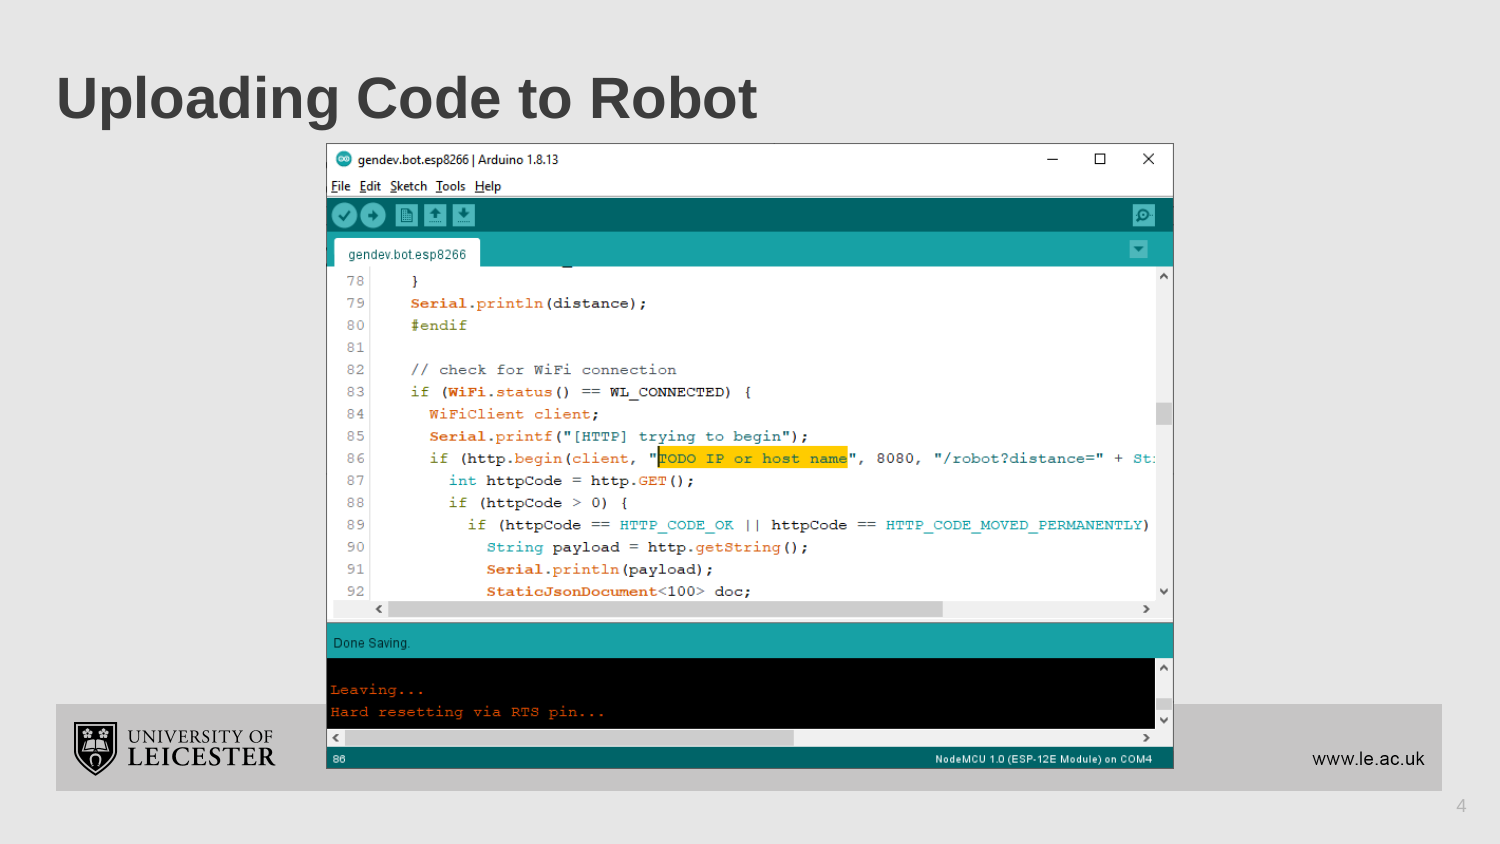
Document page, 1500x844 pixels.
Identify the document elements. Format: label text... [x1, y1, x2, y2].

slide_number 4 [1144, 782, 1482, 827]
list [326, 143, 1174, 769]
picture [56, 704, 1442, 791]
title Uploading Code to Robot [56, 60, 1442, 131]
